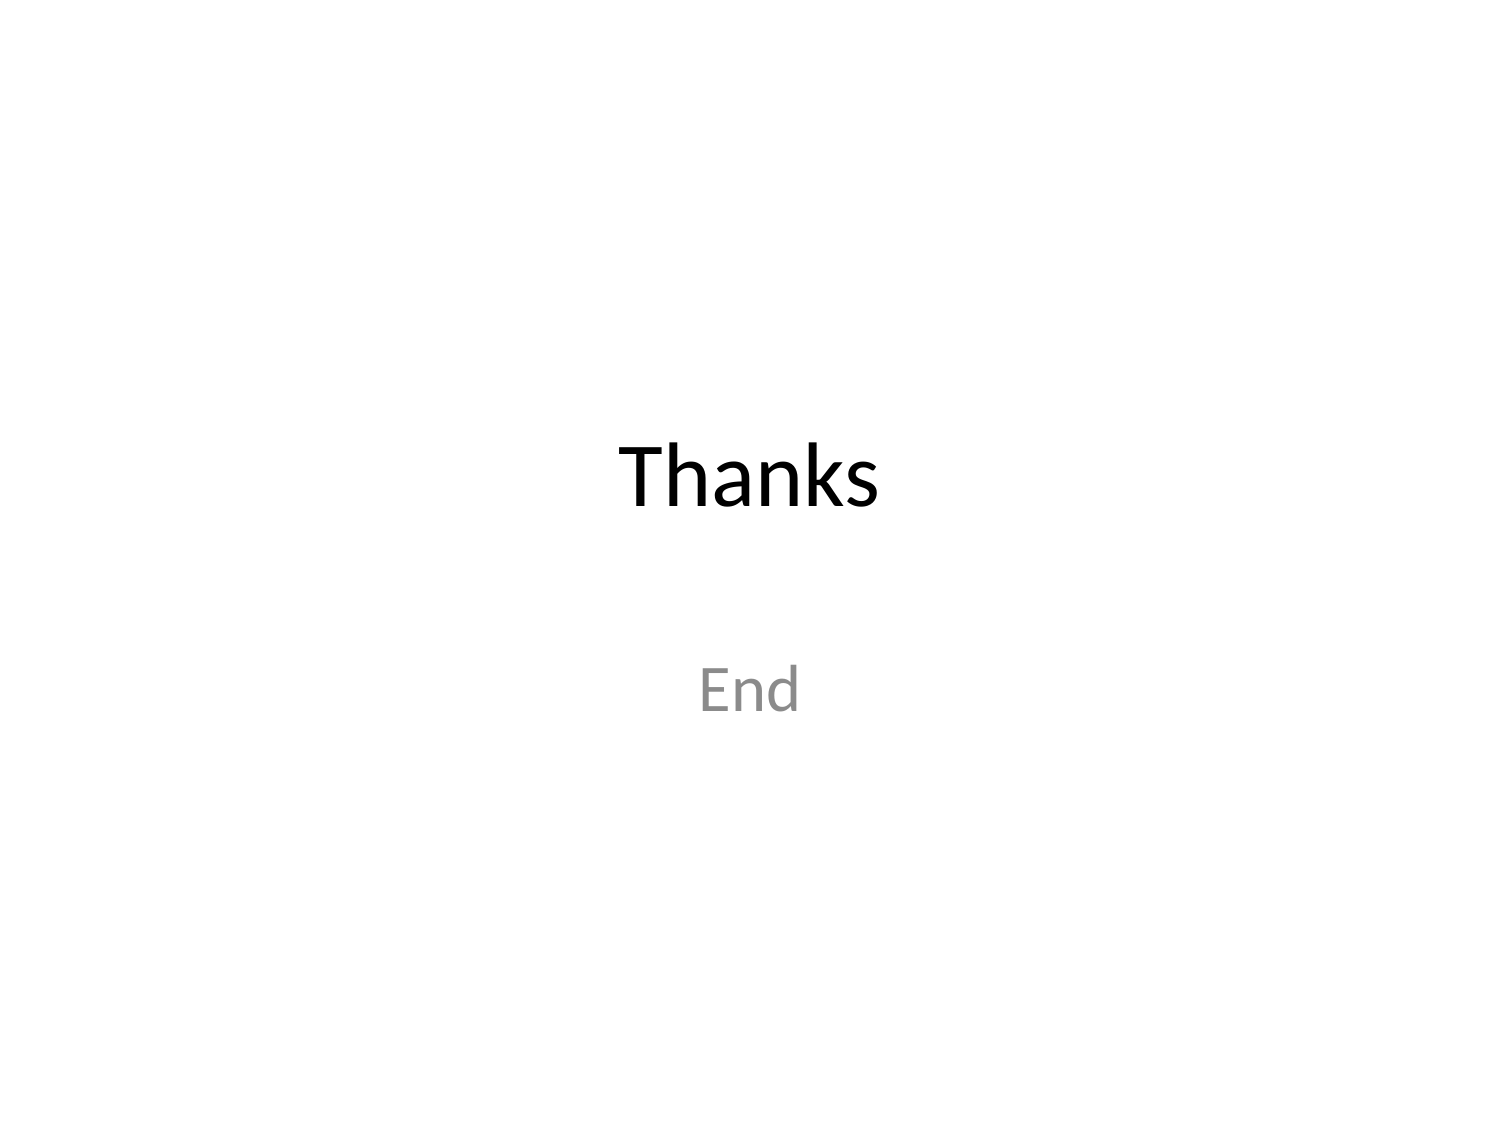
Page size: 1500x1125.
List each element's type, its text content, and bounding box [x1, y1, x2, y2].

title Thanks [112, 349, 1388, 591]
subtitle End [225, 637, 1275, 925]
